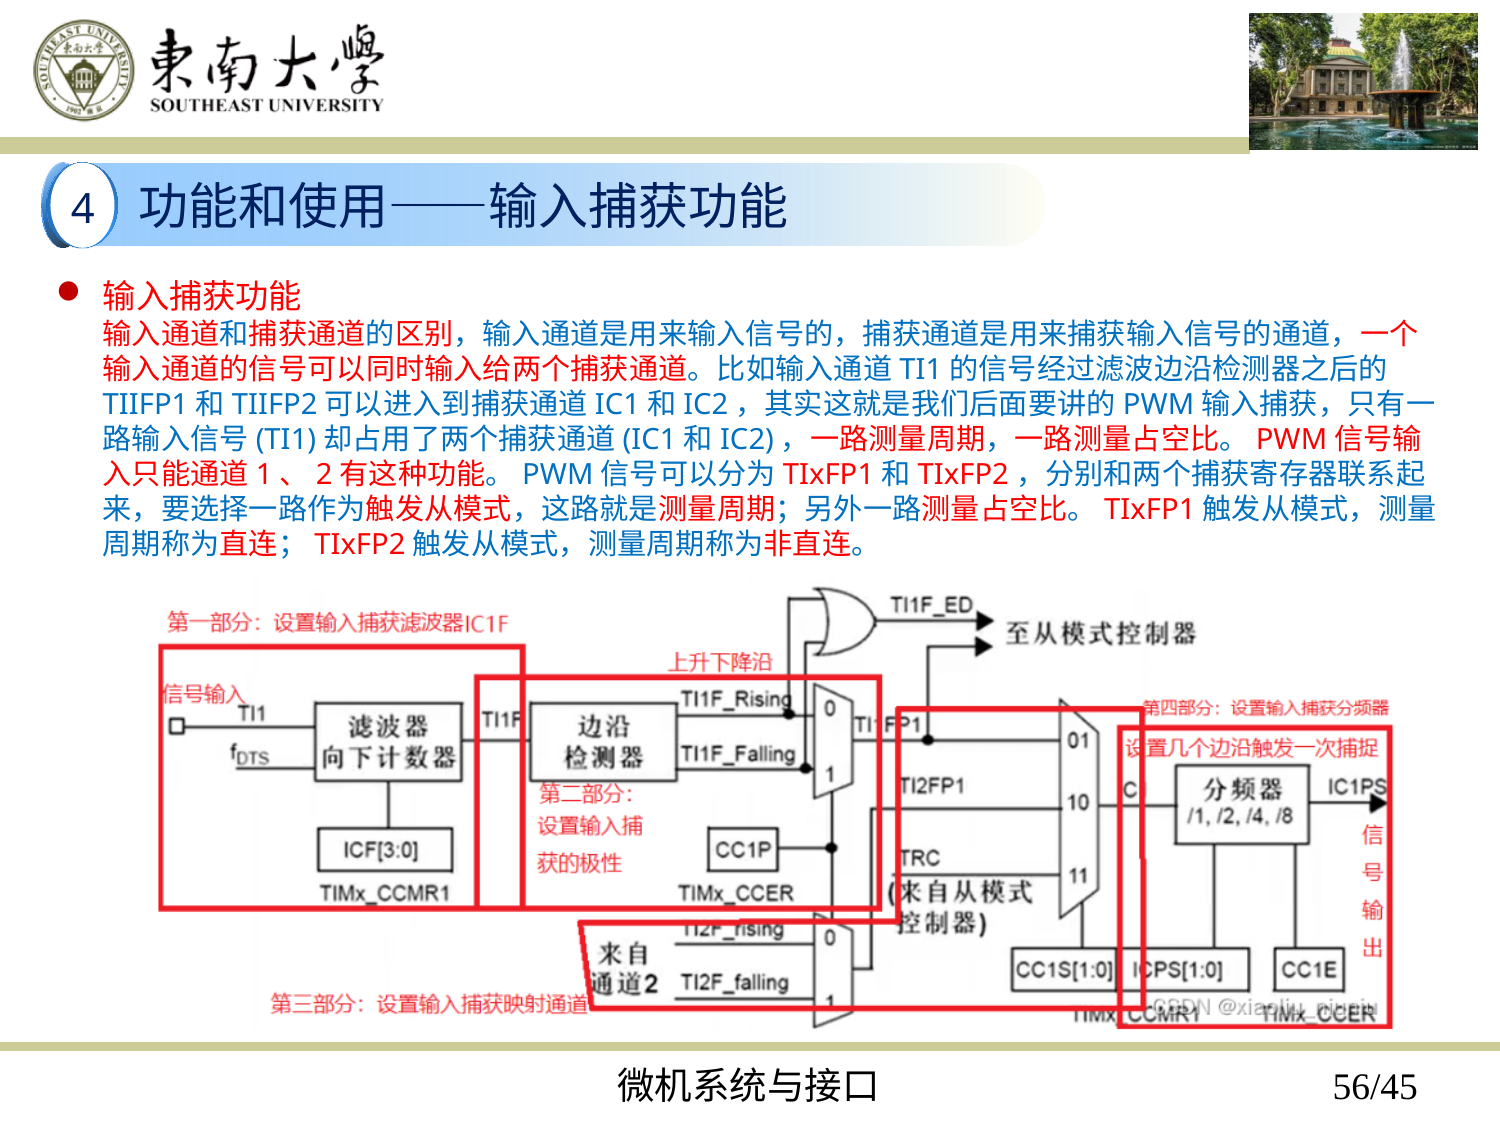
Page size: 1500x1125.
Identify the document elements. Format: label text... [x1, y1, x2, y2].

picture [29, 9, 394, 127]
picture [0, 13, 1478, 154]
text_box [222, 23, 1102, 129]
text_box 输入捕获功能 输入通道和捕获通道的区别，输入通道是用来输入信号的，捕获通道是用来捕获输入信号的通道，一个输入通道的信号可以同时输入给两个捕获通道。比如输入通道TI1的信号经过滤波边沿检测器之后的TIIFP1和TIIFP2可以进入到捕获通道IC1和IC2，其实这就是我们后面要讲的PWM输入捕获，只有一路输入信号(TI1)却占用了两个捕获通道(IC1和IC2)，一路测量周期，一路测量占空比。PWM信号输入只能通道1、2有这种功能。PWM信号可以分为TIxFP1和TIxFP2，分别和两个捕获寄存器联系起来，要选择一路作为触发从模式，这路就是测量周期；另外一路测量占空比。TIxFP1触发从模式，测量周期称为直连；TIxFP2触发从模式，测量周期称为非直连。 [41, 255, 1455, 568]
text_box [40, 162, 1125, 249]
picture [0, 562, 1500, 1051]
